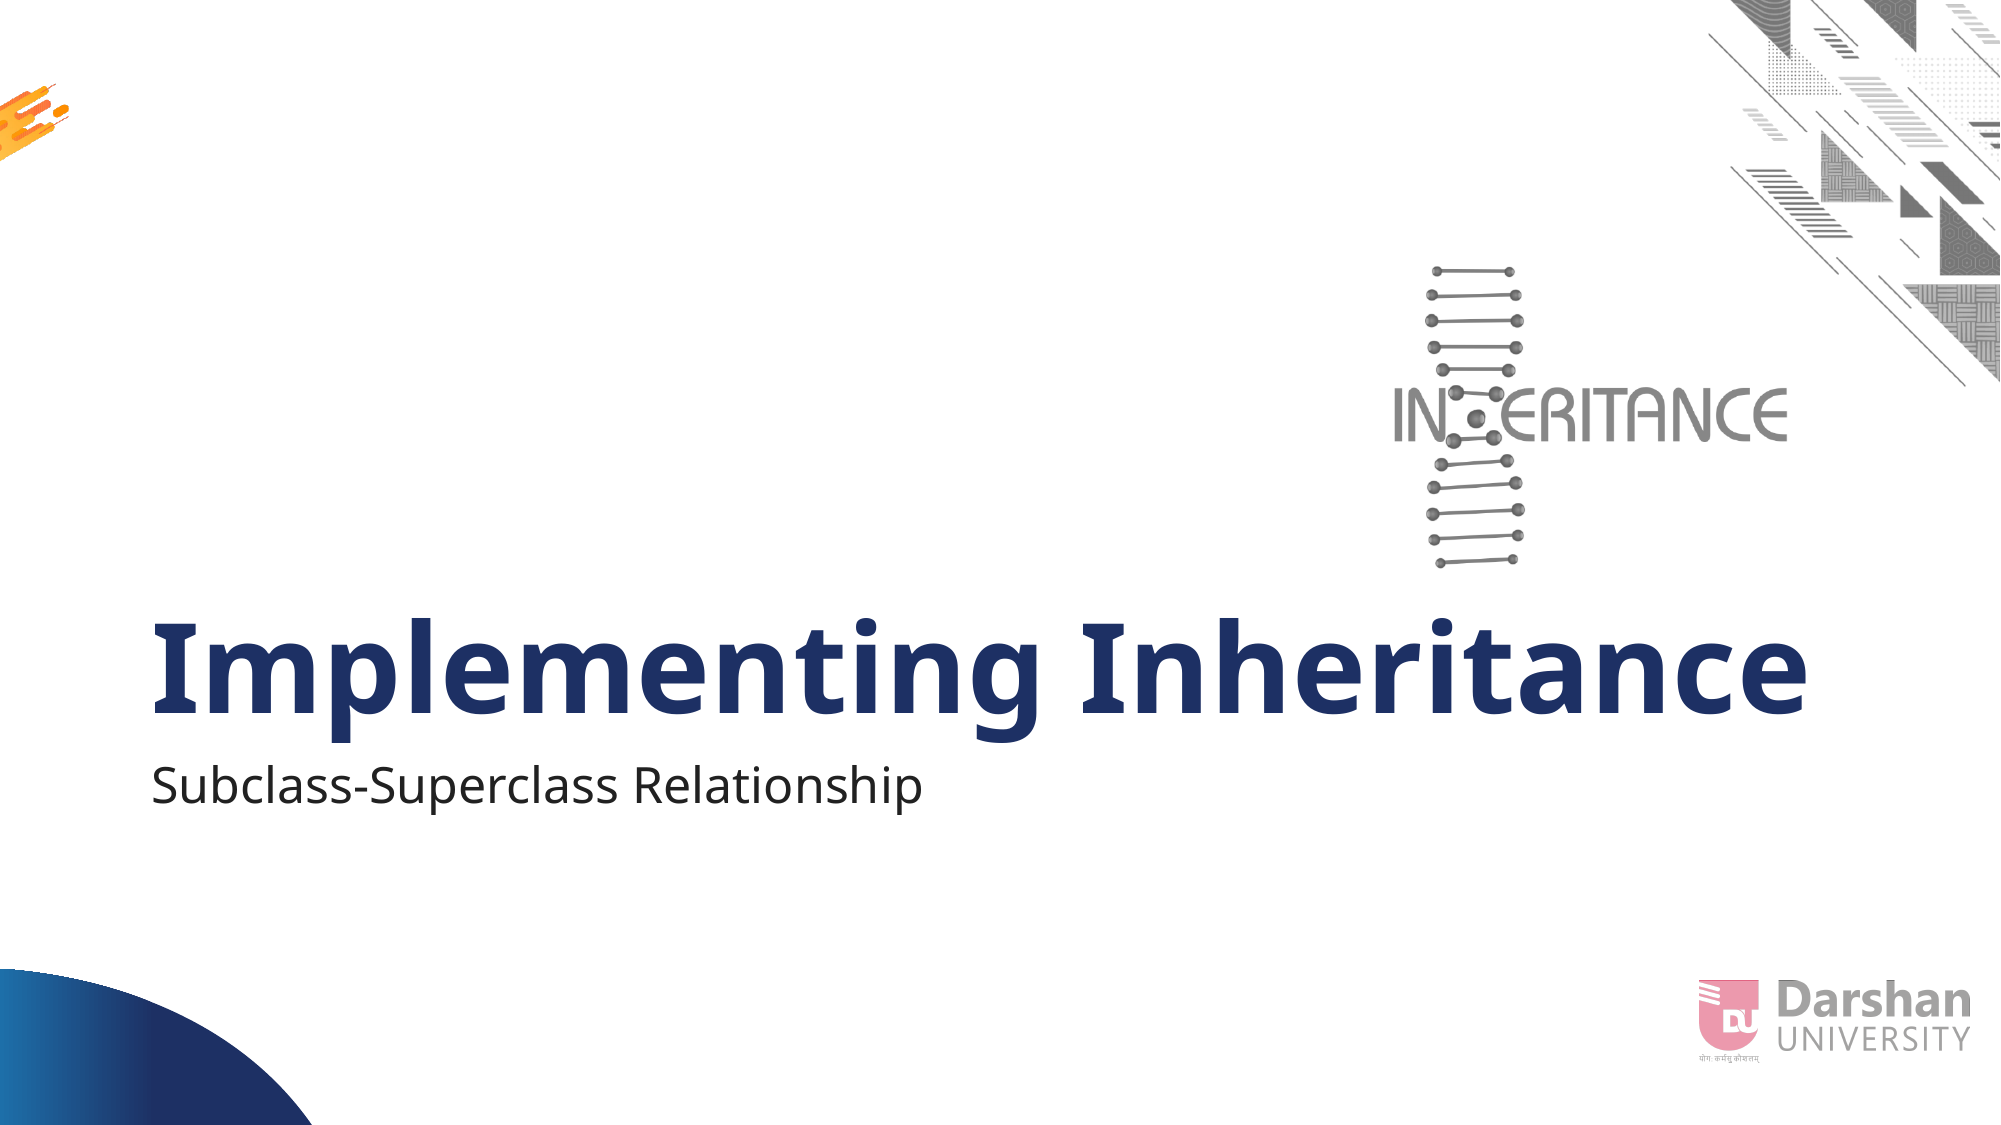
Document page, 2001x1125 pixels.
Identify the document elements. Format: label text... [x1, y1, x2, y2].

picture [0, 65, 90, 193]
picture [1370, 260, 1801, 575]
title Implementing Inheritance [136, 280, 1862, 749]
text_box Overridden methods in Java are similar to virtual functions in C++ and C#. [1699, 980, 1970, 1063]
list Subclass-Superclass Relationship [136, 752, 1862, 999]
